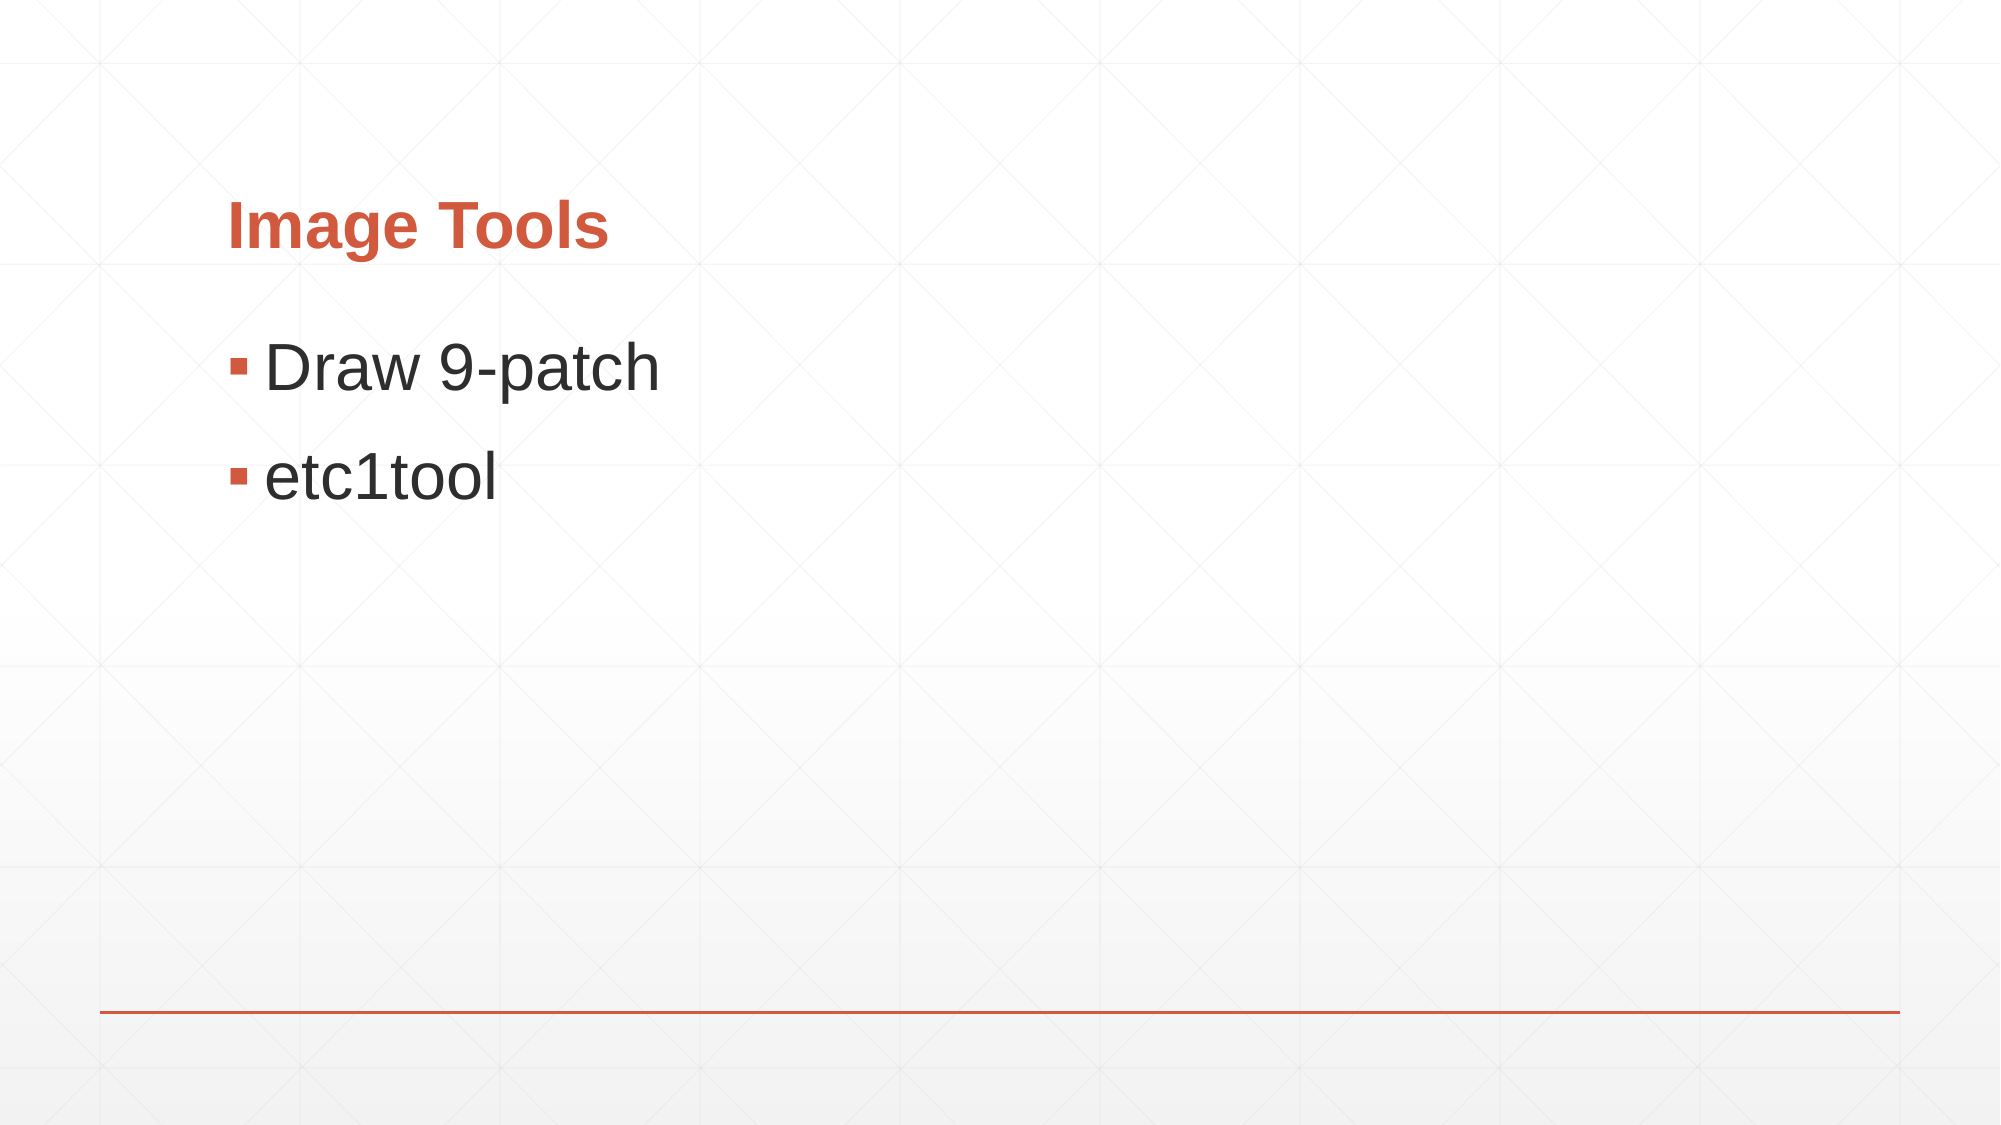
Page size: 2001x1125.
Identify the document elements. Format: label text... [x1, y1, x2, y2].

title Image Tools [212, 82, 1788, 271]
list Draw 9-patch etc1tool [212, 324, 1788, 950]
